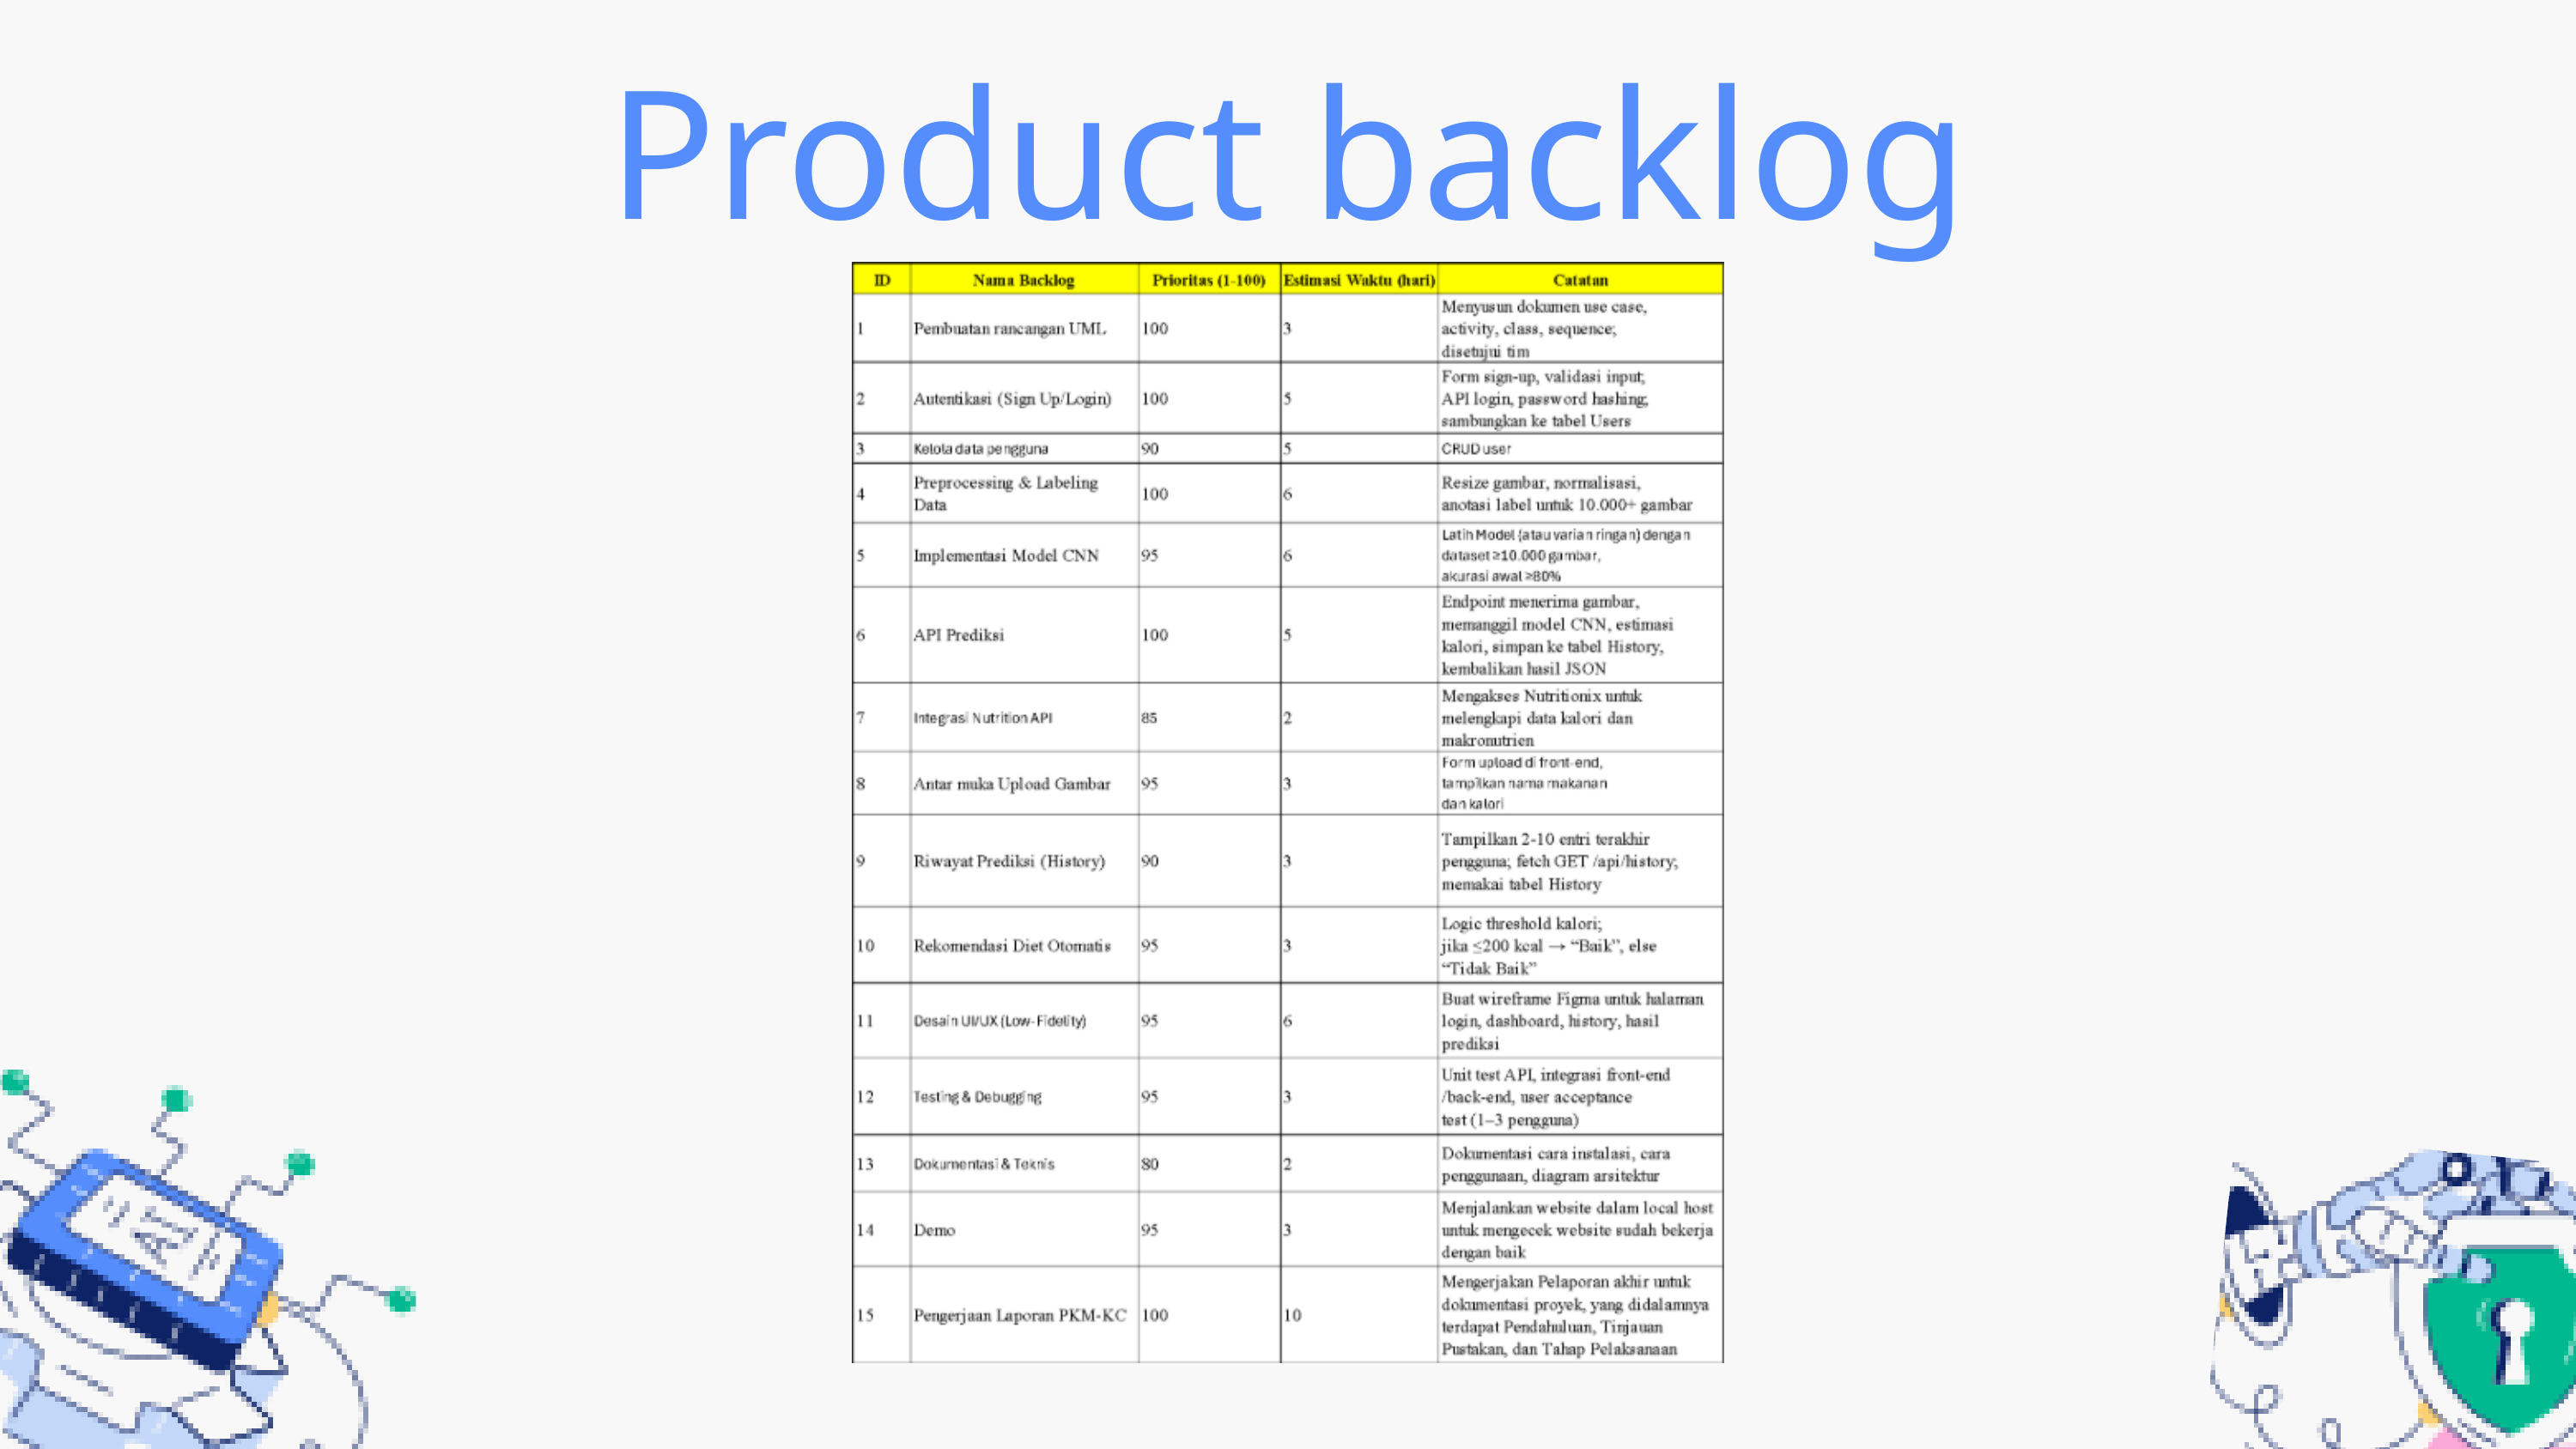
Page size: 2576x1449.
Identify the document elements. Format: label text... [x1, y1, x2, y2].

text_box Product backlog [144, 63, 2432, 255]
text_box [2202, 1129, 2576, 1449]
text_box [0, 1070, 416, 1449]
text_box [852, 262, 1724, 1364]
